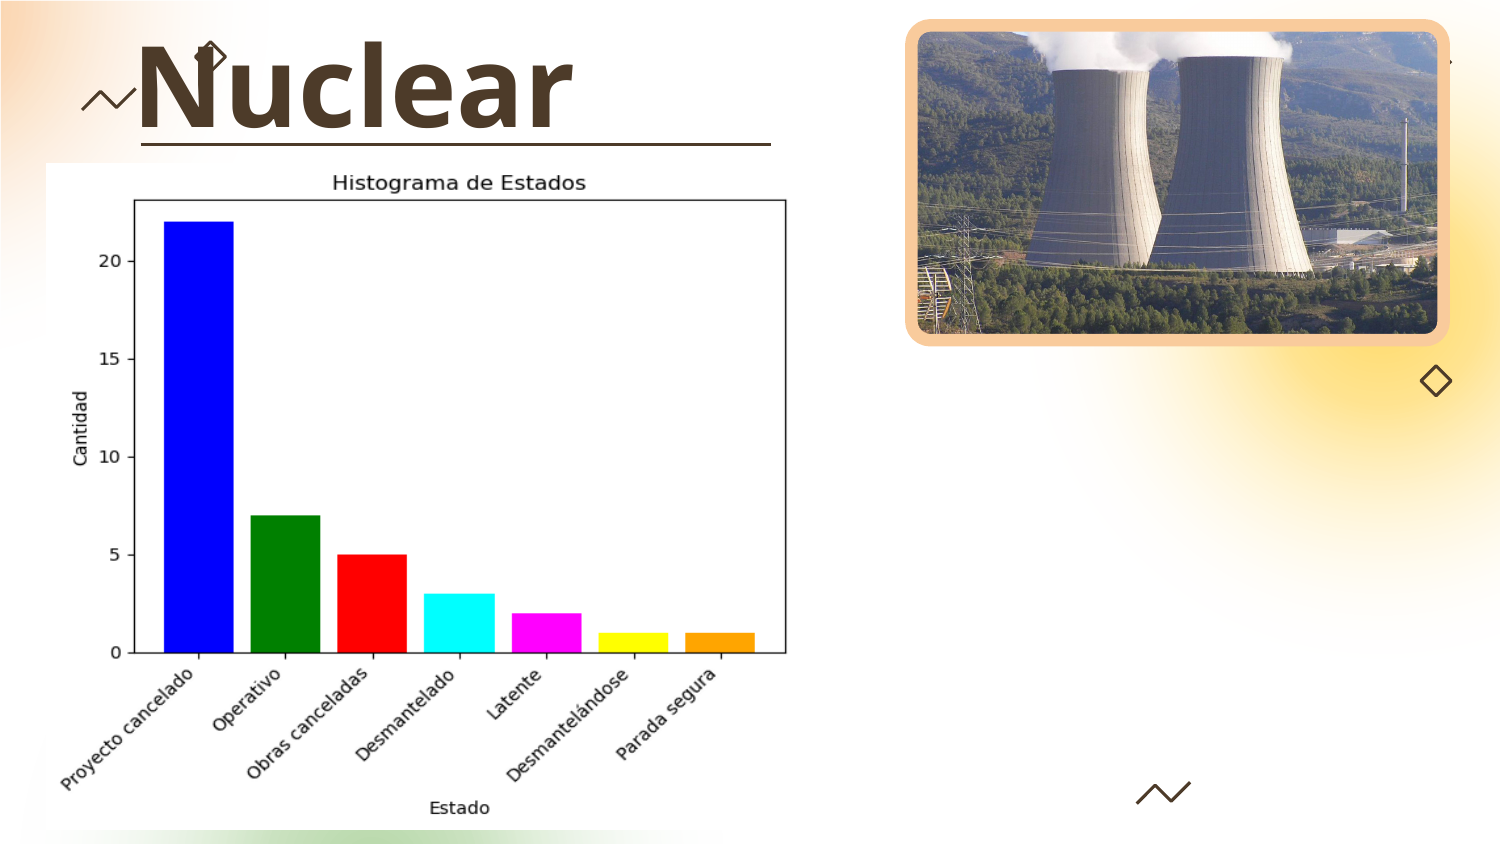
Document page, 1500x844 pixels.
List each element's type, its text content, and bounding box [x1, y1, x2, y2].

picture [46, 162, 797, 830]
title Nuclear [117, 13, 794, 161]
picture [911, 25, 1444, 341]
